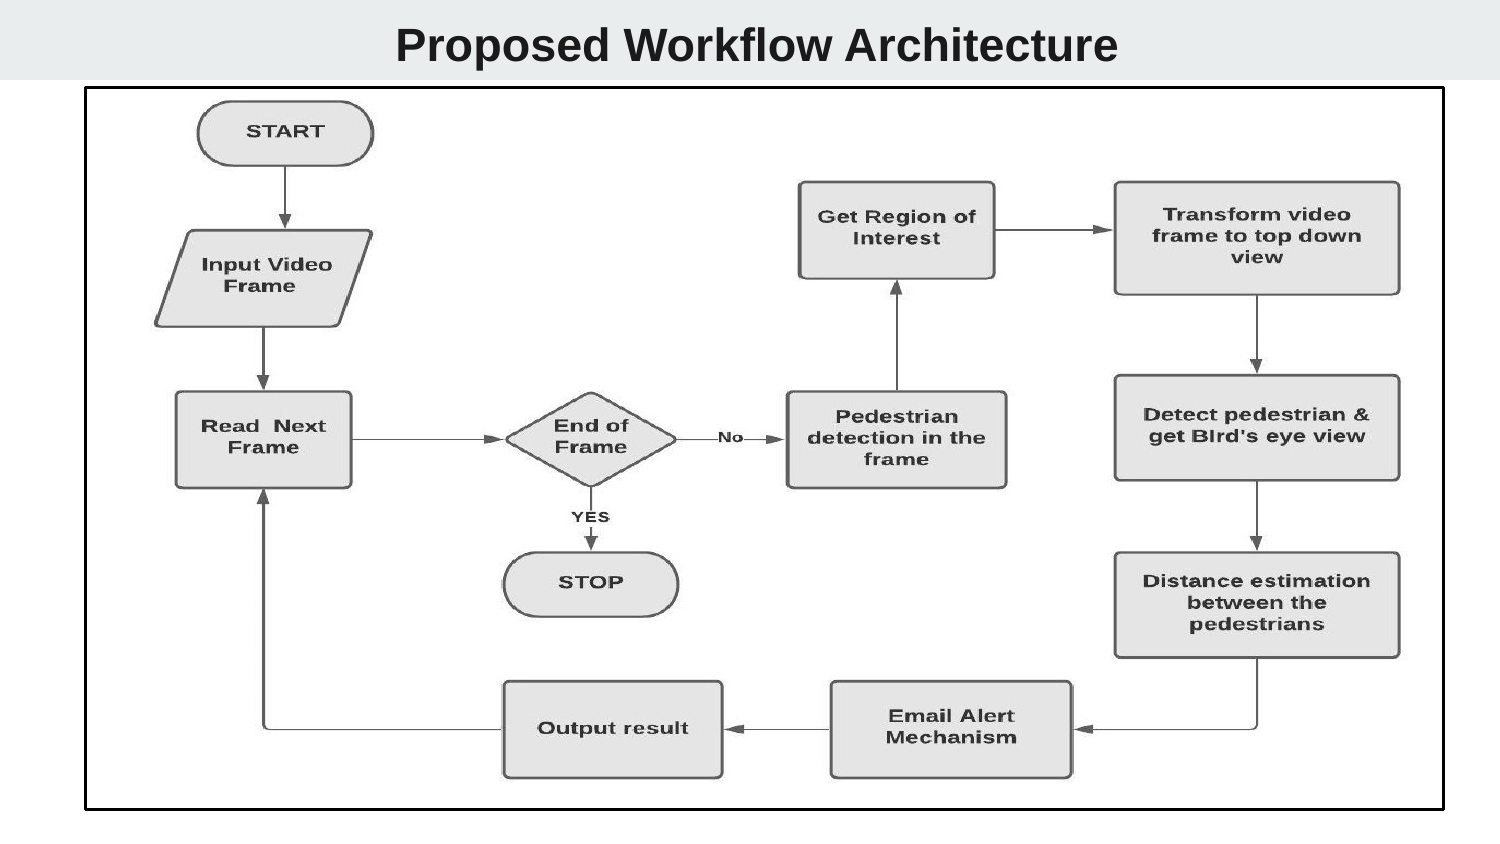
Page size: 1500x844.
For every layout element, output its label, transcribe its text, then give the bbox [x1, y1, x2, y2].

picture [86, 88, 1443, 808]
title Proposed Workflow Architecture [53, 0, 1462, 89]
